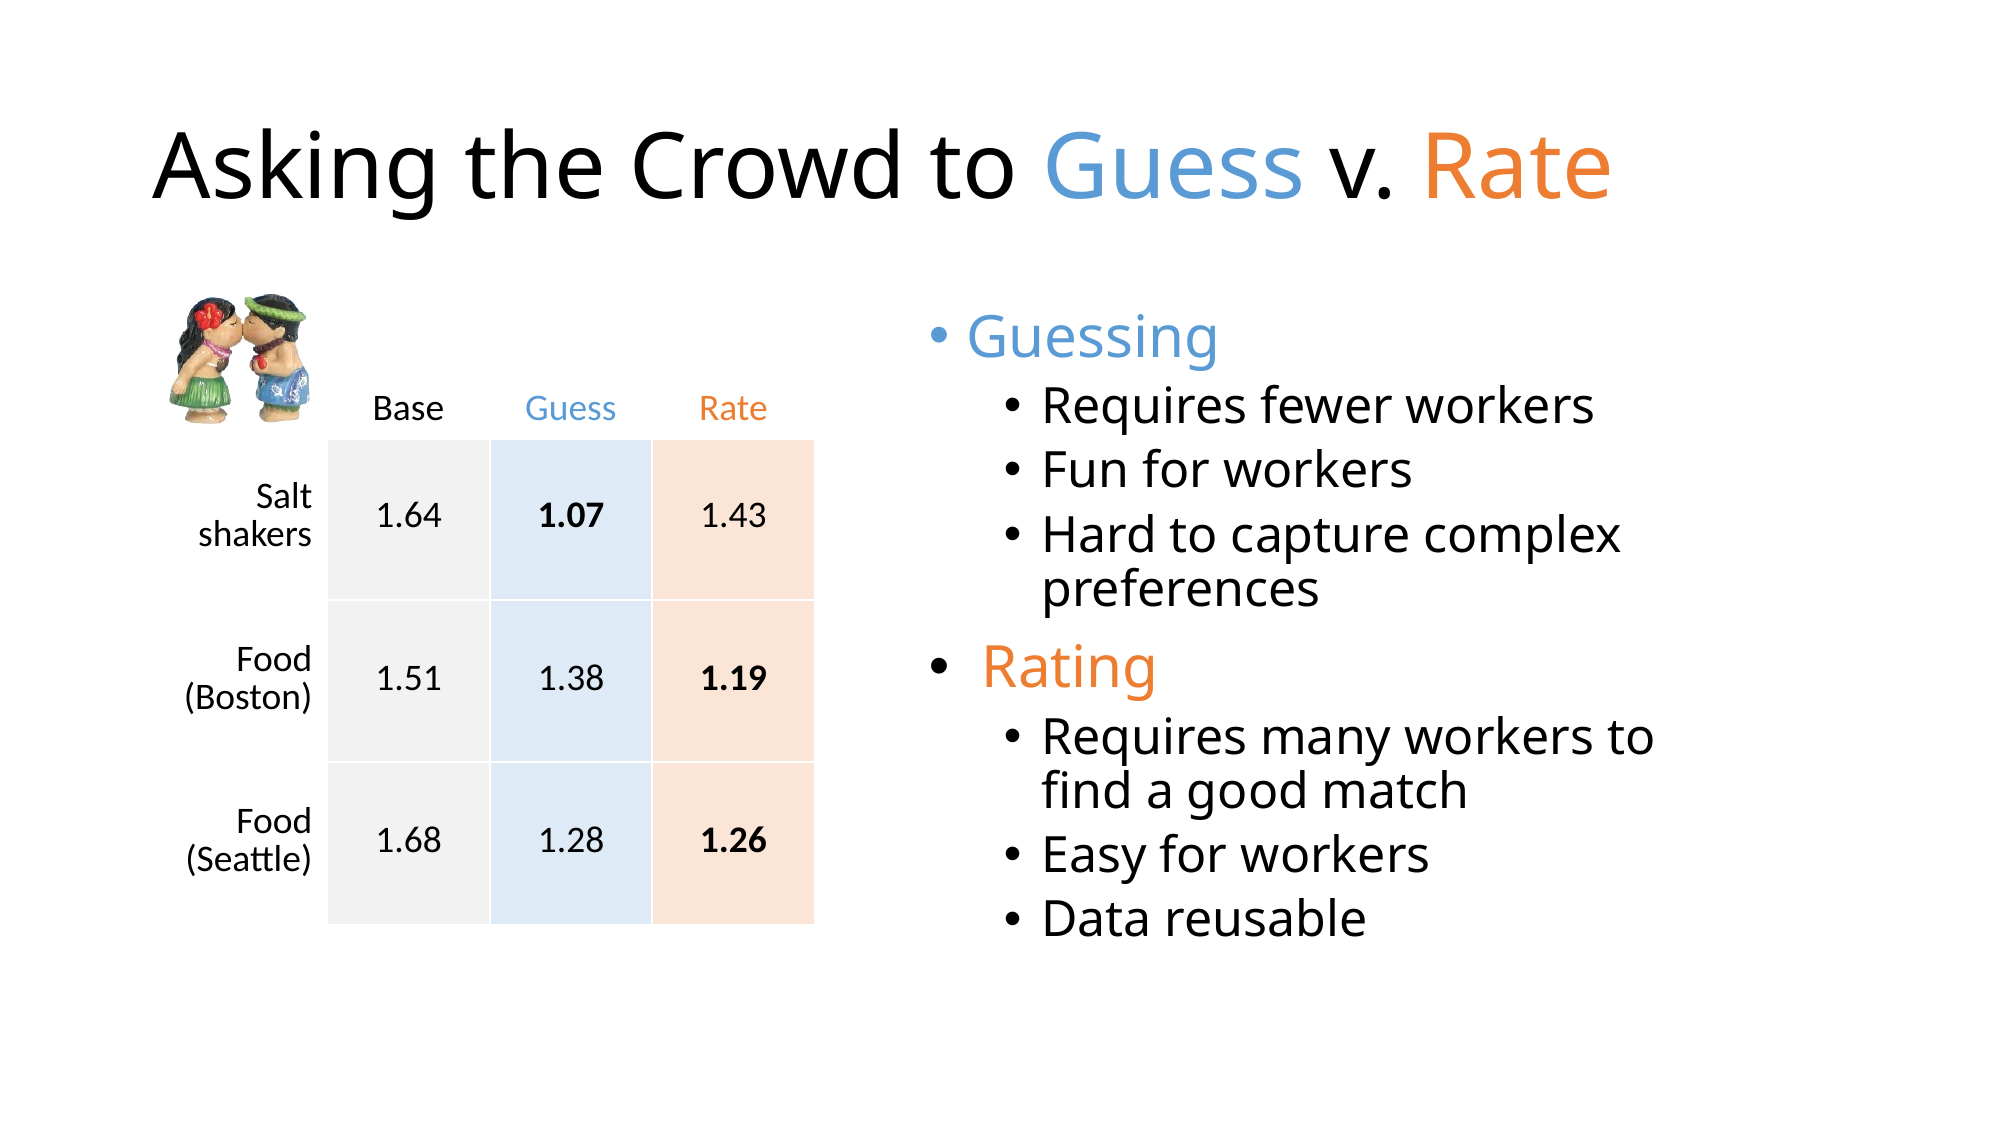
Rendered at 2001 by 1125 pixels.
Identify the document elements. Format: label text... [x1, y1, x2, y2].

table_header [328, 275, 489, 434]
table_cell 1.51 [328, 601, 489, 761]
table_cell [153, 601, 326, 761]
table_cell [153, 440, 326, 599]
table_cell 1.64 [328, 440, 489, 599]
picture [163, 281, 314, 432]
list Guessing Requires fewer workers Fun for workers Hard to capture complex preferences Rating Requires many workers to find a good match Easy for workers Data reusable [914, 299, 1764, 1014]
title Asking the Crowd to Guess v. Rate [137, 59, 1863, 278]
table_cell 1.19 [653, 601, 814, 761]
table_cell [153, 763, 326, 924]
table_cell 1.68 [328, 763, 489, 924]
table_header [491, 275, 651, 434]
table_cell 1.28 [491, 763, 651, 924]
table_cell 1.38 [491, 601, 651, 761]
table_cell 1.43 [653, 440, 814, 599]
table_header [153, 275, 326, 434]
table_header [653, 275, 814, 434]
table_cell 1.07 [491, 440, 651, 599]
table_cell 1.26 [653, 763, 814, 924]
